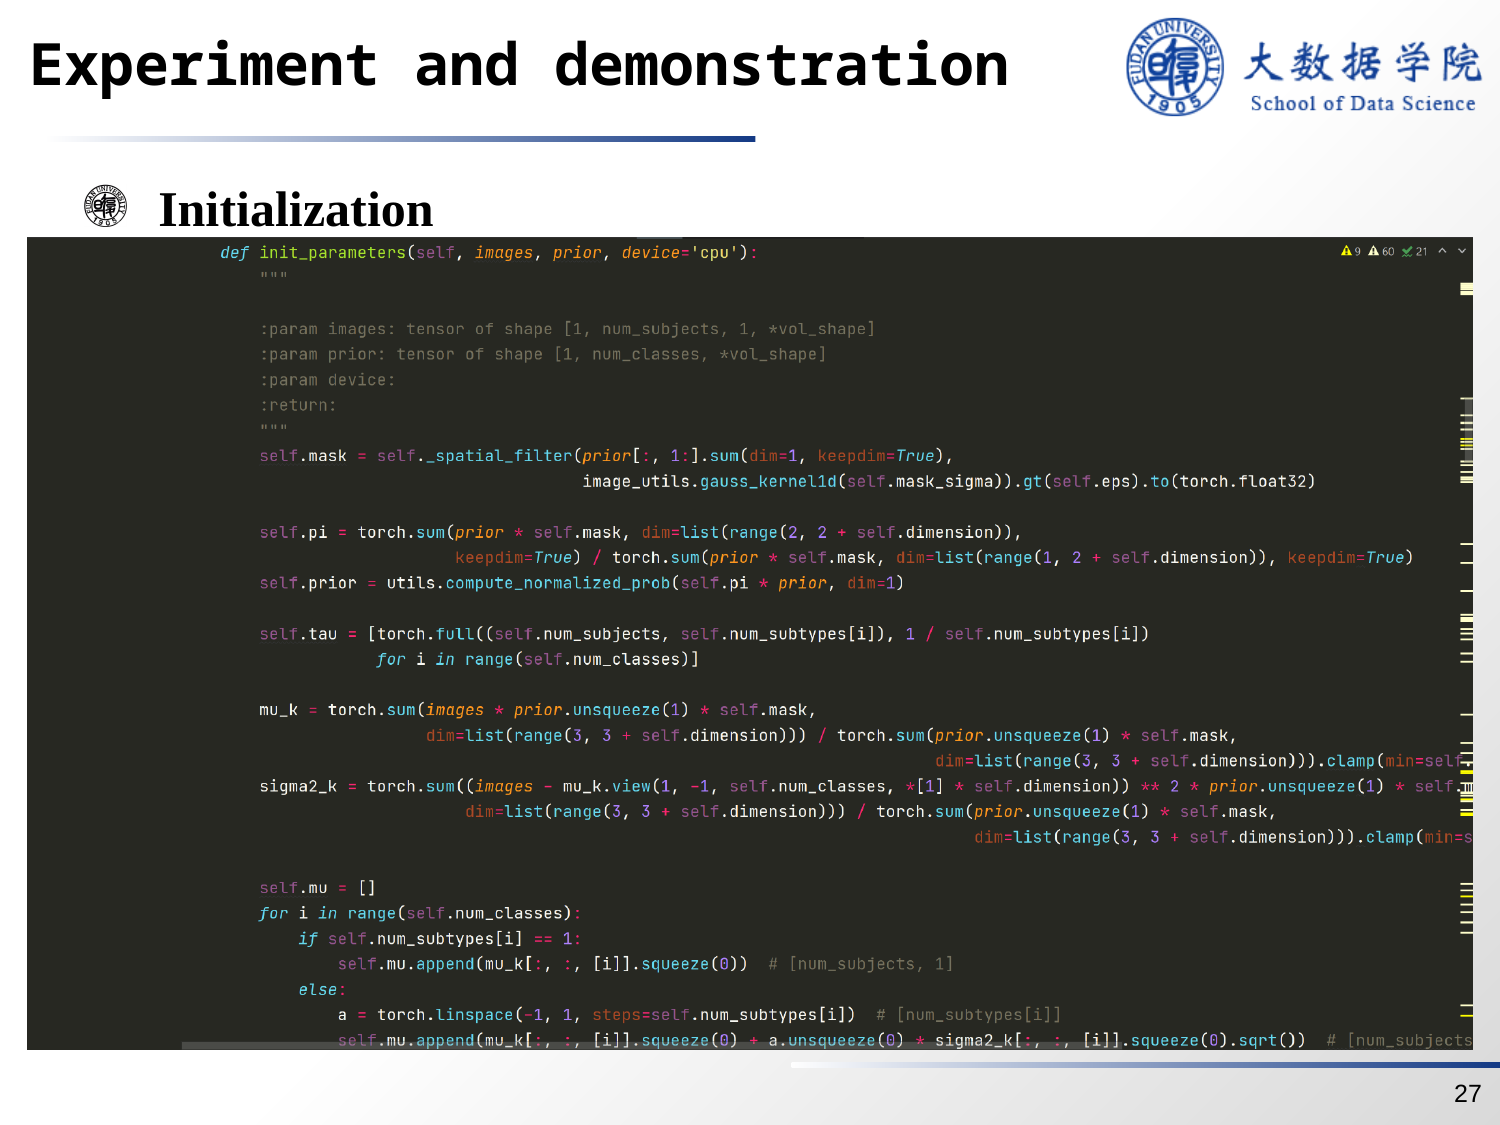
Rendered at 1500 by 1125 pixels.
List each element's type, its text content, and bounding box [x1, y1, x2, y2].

picture [84, 184, 127, 227]
title Experiment and demonstration [0, 0, 1500, 125]
picture [27, 237, 1473, 1051]
list Initialization [69, 162, 1420, 235]
slide_number 27 [1147, 1072, 1498, 1113]
